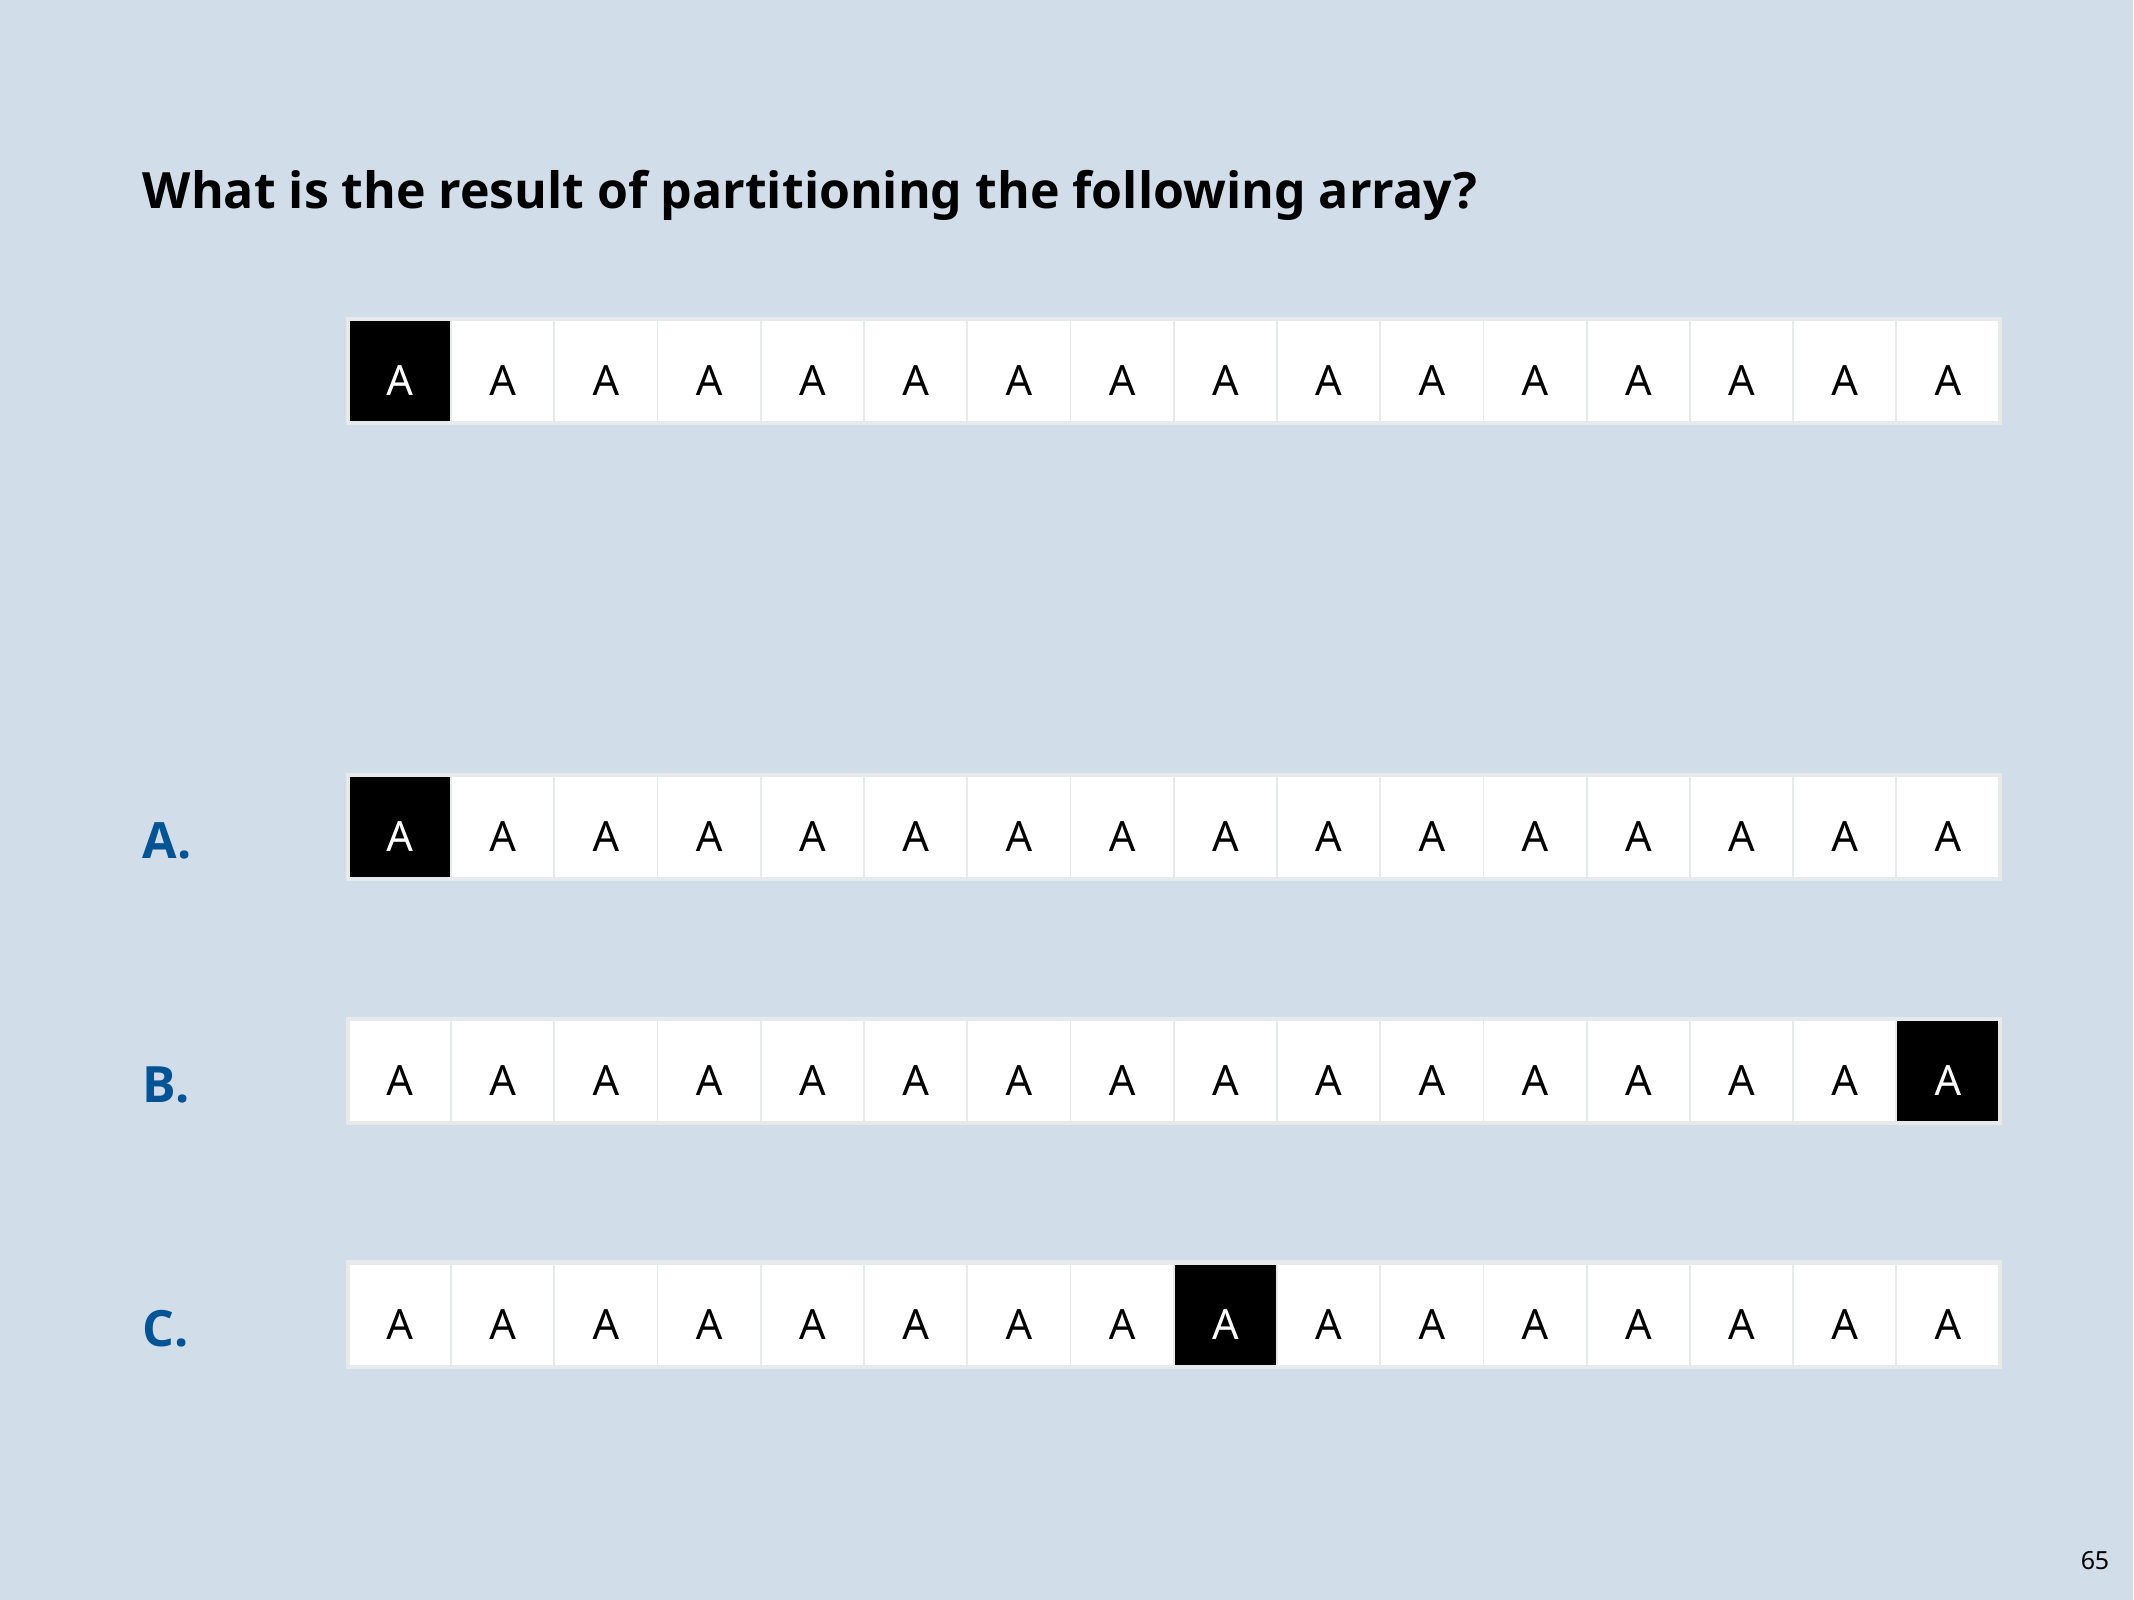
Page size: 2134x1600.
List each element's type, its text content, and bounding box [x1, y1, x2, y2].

table_header A [968, 1265, 1070, 1365]
table_header A [1175, 321, 1276, 421]
text_box [0, 0, 2134, 1600]
table_header A [762, 777, 863, 877]
table_header A [555, 777, 657, 877]
table_header A [762, 1021, 863, 1121]
table_header A [452, 1265, 553, 1365]
table_header A [1484, 1265, 1586, 1365]
table_header A [1588, 1021, 1689, 1121]
table_header A [452, 321, 553, 421]
table_header A [1071, 321, 1173, 421]
table_header A [555, 321, 657, 421]
table_header A [1175, 1021, 1276, 1121]
table_header A [968, 321, 1070, 421]
table_header A [865, 321, 966, 421]
table_header A [1278, 321, 1379, 421]
table_header A [1691, 1265, 1792, 1365]
slide_number 65 [2069, 1537, 2121, 1587]
table_header A [658, 1265, 760, 1365]
table_header A [1794, 777, 1895, 877]
table_header A [968, 1021, 1070, 1121]
table_header A [1588, 777, 1689, 877]
table_header A [1071, 1021, 1173, 1121]
table_header A [865, 1021, 966, 1121]
table_header A [658, 777, 760, 877]
table_header A [1897, 1265, 1998, 1365]
table_header A [1794, 1021, 1895, 1121]
table_header A [1897, 1021, 1998, 1121]
table_header A [555, 1265, 657, 1365]
table_header A [350, 777, 450, 877]
table_header A [1794, 1265, 1895, 1365]
table_header A [1484, 321, 1586, 421]
table_header A [1381, 1265, 1483, 1365]
table_header A [1071, 1265, 1173, 1365]
table_header A [350, 1265, 450, 1365]
table_header A [452, 777, 553, 877]
table_header A [762, 1265, 863, 1365]
table_header A [1691, 1021, 1792, 1121]
table_header A [1278, 1265, 1379, 1365]
table_header A [1691, 777, 1792, 877]
table_header A [1381, 777, 1483, 877]
table_header A [658, 1021, 760, 1121]
table_header A [762, 321, 863, 421]
table_header A [1381, 1021, 1483, 1121]
table_header A [350, 1021, 450, 1121]
table_header A [1278, 1021, 1379, 1121]
table_header A [1897, 321, 1998, 421]
table_header A [968, 777, 1070, 877]
table_header A [452, 1021, 553, 1121]
table_header A [658, 321, 760, 421]
table_header A [1484, 777, 1586, 877]
table_header A [1484, 1021, 1586, 1121]
table_header A [1175, 777, 1276, 877]
table_header A [1897, 777, 1998, 877]
table_header A [1588, 1265, 1689, 1365]
table_header A [1071, 777, 1173, 877]
table_header A [1691, 321, 1792, 421]
table_header A [1278, 777, 1379, 877]
table_header A [555, 1021, 657, 1121]
list What is the result of partitioning the following array? A. B. C. [132, 136, 2001, 1543]
table_header A [865, 1265, 966, 1365]
table_header A [865, 777, 966, 877]
table_header A [350, 321, 450, 421]
table_header A [1381, 321, 1483, 421]
table_header A [1175, 1265, 1276, 1365]
table_header A [1588, 321, 1689, 421]
table_header A [1794, 321, 1895, 421]
